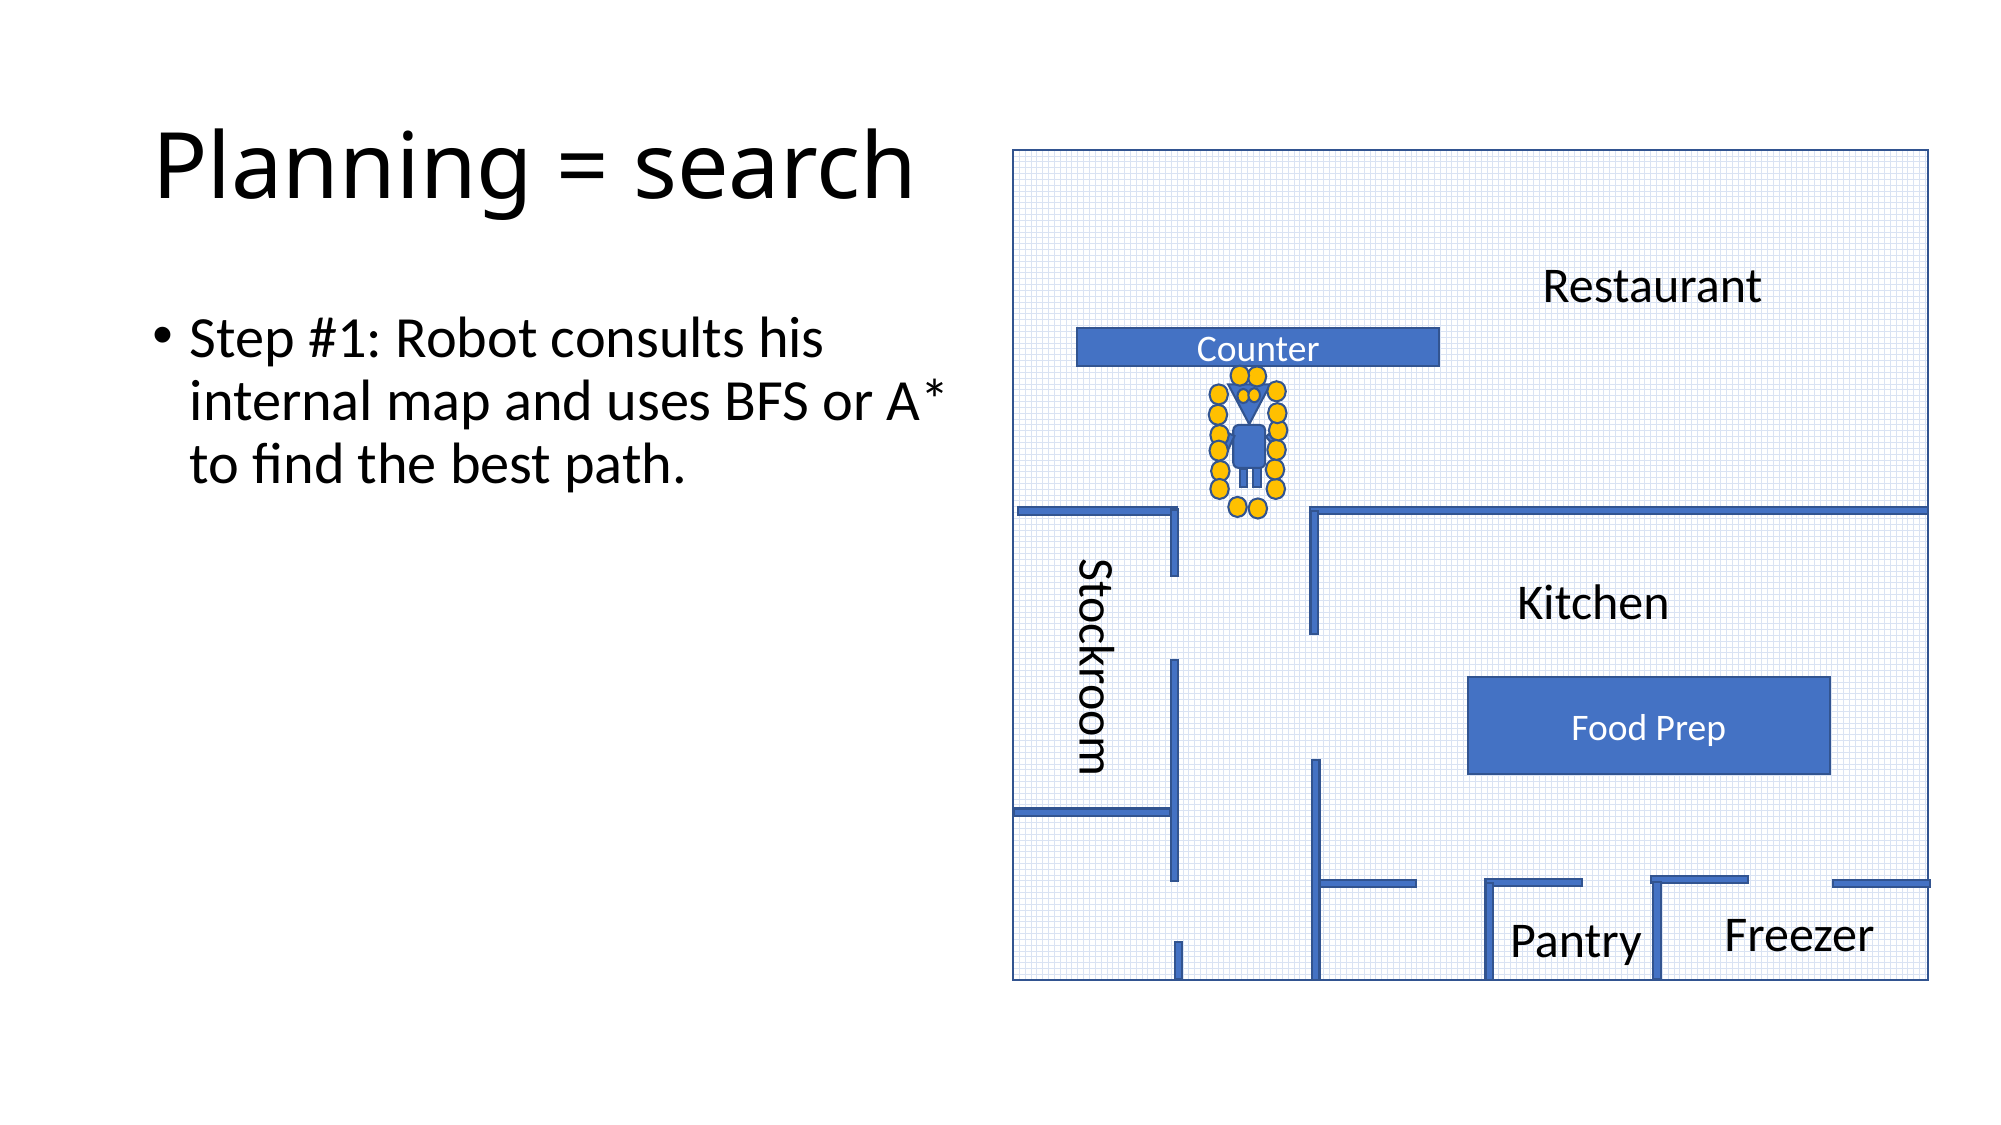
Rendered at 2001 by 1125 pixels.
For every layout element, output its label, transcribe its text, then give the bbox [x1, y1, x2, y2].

text_box [1210, 459, 1223, 479]
text_box [1650, 875, 1749, 884]
text_box [1012, 149, 1929, 981]
text_box [1209, 423, 1223, 442]
list Step #1: Robot consults his internal map and uses BFS or A* to find the best path. [137, 299, 988, 1014]
text_box [1279, 460, 1286, 480]
text_box [1207, 403, 1223, 425]
text_box [1229, 364, 1251, 384]
text_box [1319, 879, 1417, 888]
text_box [1013, 807, 1171, 817]
text_box [1174, 941, 1183, 980]
text_box [1832, 879, 1931, 888]
text_box [1017, 506, 1178, 516]
text_box Kitchen [1502, 562, 1685, 638]
text_box [1248, 365, 1268, 384]
text_box [1279, 402, 1288, 424]
text_box [1170, 508, 1179, 577]
text_box [1247, 497, 1269, 520]
text_box Pantry [1495, 899, 1657, 975]
text_box [1208, 439, 1223, 461]
text_box [1170, 659, 1179, 882]
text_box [1223, 384, 1279, 488]
text_box [1279, 422, 1289, 442]
text_box [1484, 882, 1494, 981]
text_box [1652, 881, 1662, 980]
text_box [1227, 495, 1248, 519]
text_box Counter [1076, 327, 1440, 367]
text_box [1311, 759, 1321, 981]
text_box [1484, 878, 1583, 887]
text_box Food Prep [1467, 676, 1831, 775]
title Planning = search [137, 59, 1863, 278]
text_box [1309, 510, 1319, 635]
text_box [1309, 506, 1929, 515]
text_box Stockroom [1062, 543, 1137, 792]
text_box [1209, 477, 1230, 501]
text_box [1279, 441, 1287, 461]
text_box [1265, 479, 1287, 501]
text_box Restaurant [1527, 245, 1778, 320]
text_box [1208, 383, 1223, 404]
text_box Freezer [1709, 893, 1890, 969]
text_box [1268, 380, 1287, 402]
